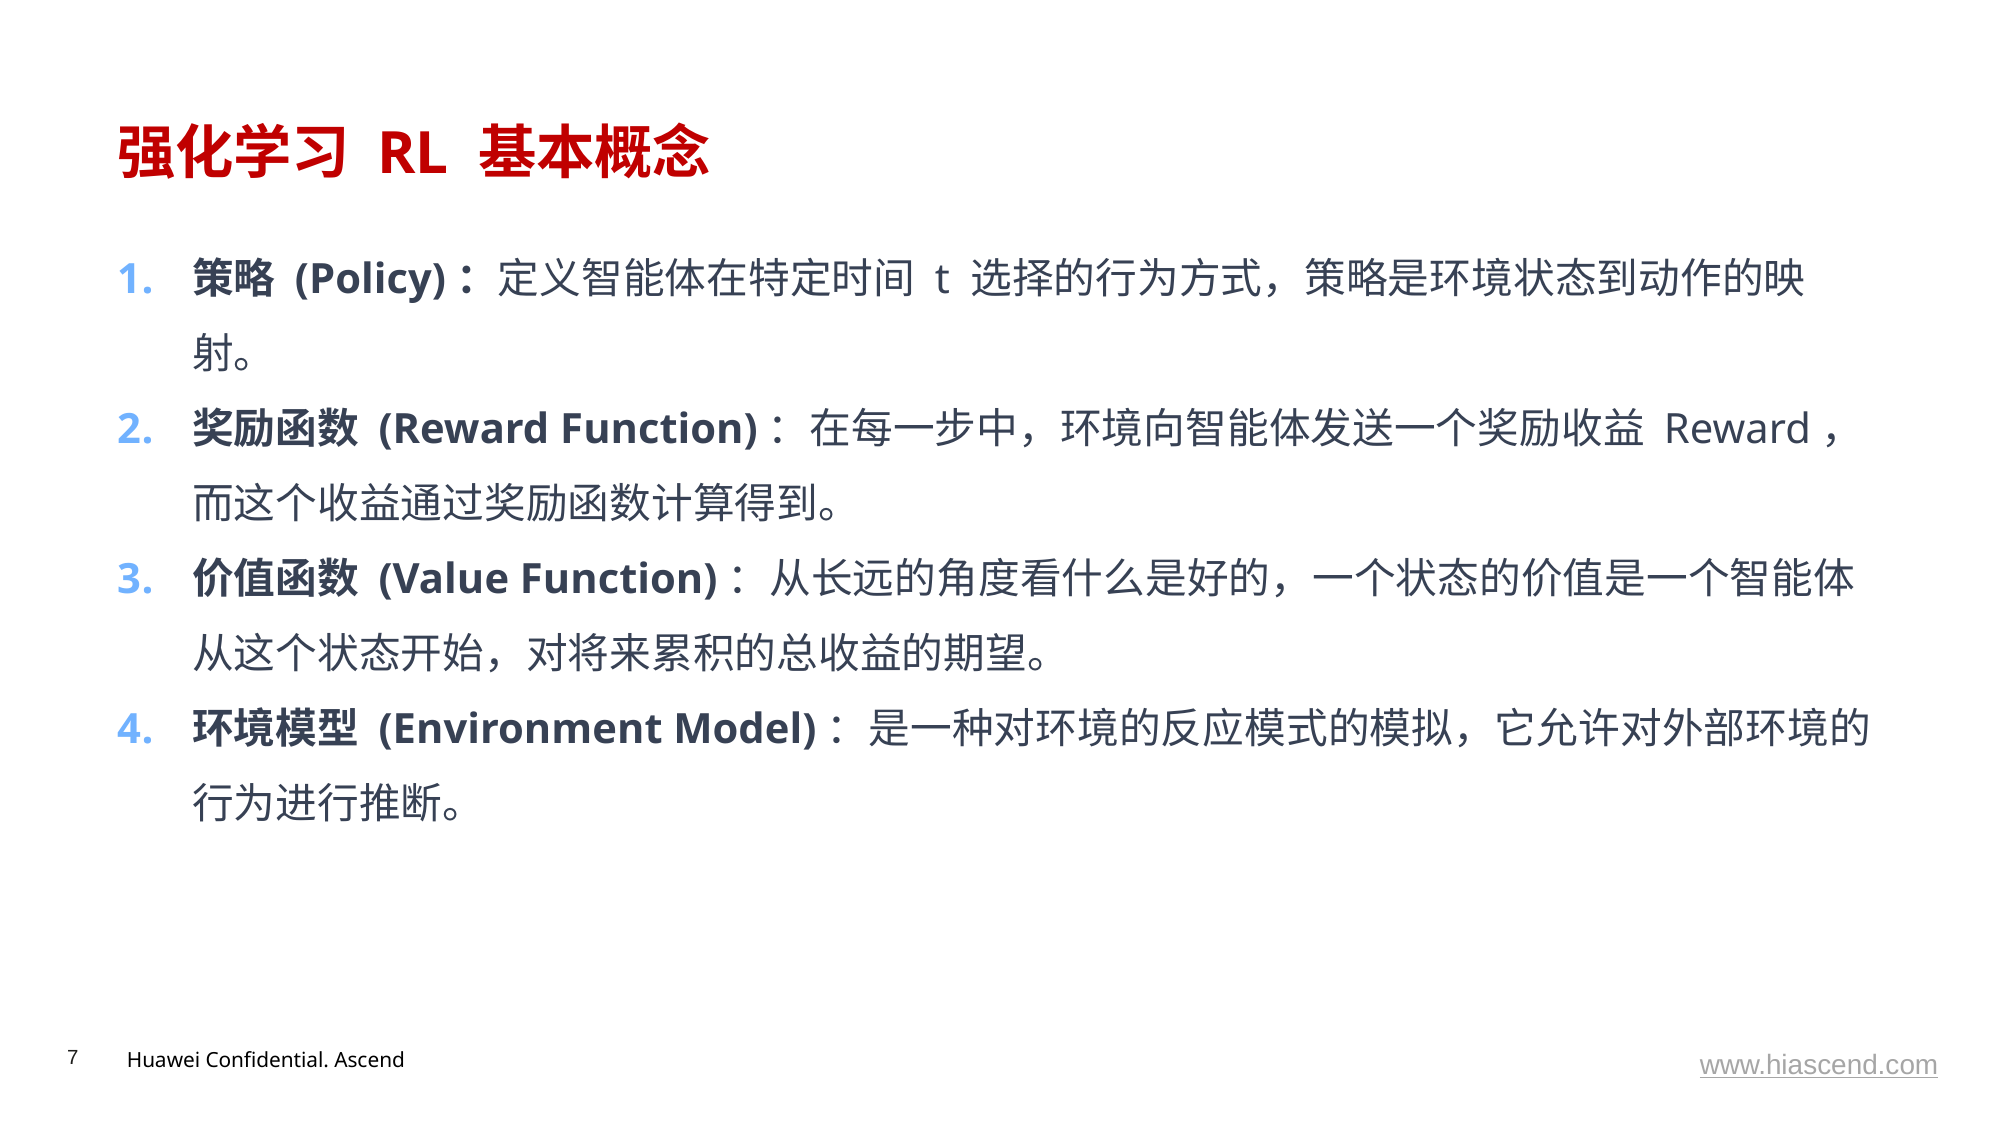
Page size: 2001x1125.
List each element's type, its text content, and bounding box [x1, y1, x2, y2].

list 策略 (Policy)：定义智能体在特定时间 t 选择的行为方式，策略是环境状态到动作的映射。 奖励函数 (Reward Function)：在每一步中，环境向智能体发送一个奖励收益 Reward，而这个收益通过奖励函数计算得到。 价值函数 (Value Function)：从长远的角度看什么是好的，一个状态的价值是一个智能体从这个状态开始，对将来累积的总收益的期望。 环境模型 (Environment Model)：是一种对环境的反应模式的模拟，它允许对外部环境的行为进行推断。 [102, 219, 1901, 1024]
title 强化学习 RL 基本概念 [102, 101, 1901, 199]
